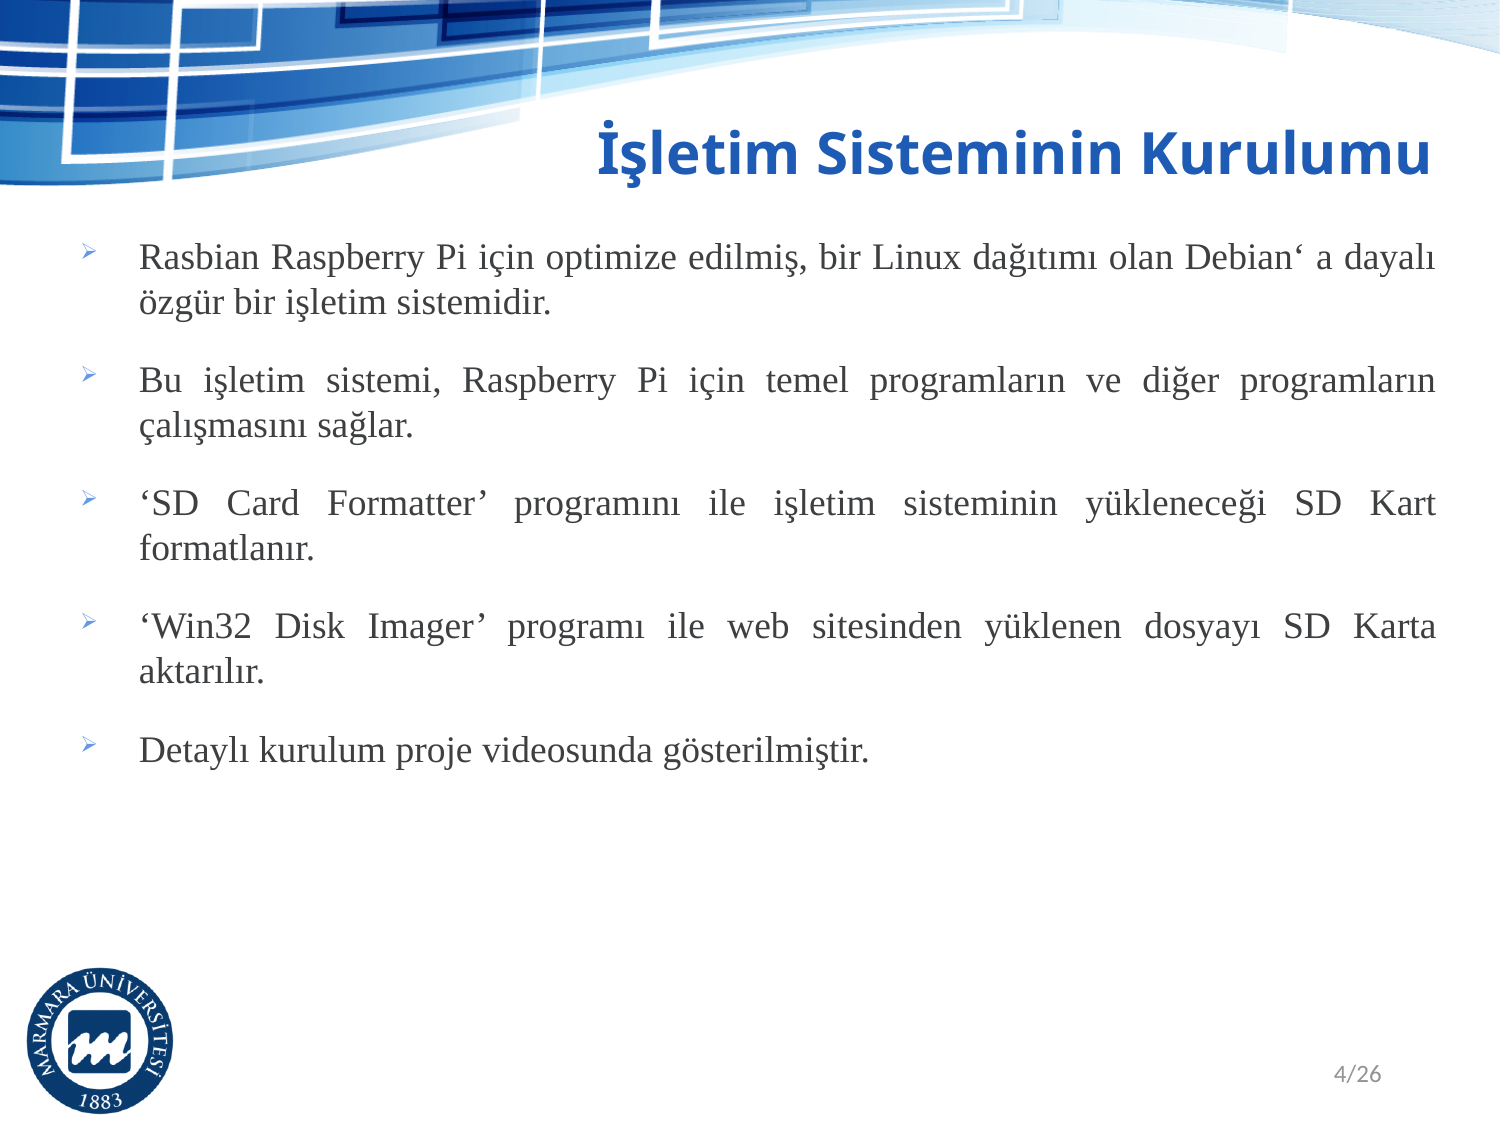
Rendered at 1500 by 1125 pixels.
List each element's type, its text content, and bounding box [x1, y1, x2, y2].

slide_number 4/26 [1059, 1042, 1397, 1103]
title İşletim Sisteminin Kurulumu [440, 79, 1448, 195]
picture [0, 0, 1500, 1115]
list Rasbian Raspberry Pi için optimize edilmiş, bir Linux dağıtımı olan Debian‘ a dayalı özgür bir işletim sistemidir. Bu işletim sistemi, Raspberry Pi için temel programların ve diğer programların çalışmasını sağlar. ‘SD Card Formatter’ programını ile işletim sisteminin yükleneceği SD Kart formatlanır. ‘Win32 Disk Imager’ programı ile web sitesinden yüklenen dosyayı SD Karta aktarılır. Detaylı kurulum proje videosunda gösterilmiştir. [65, 223, 1454, 1077]
